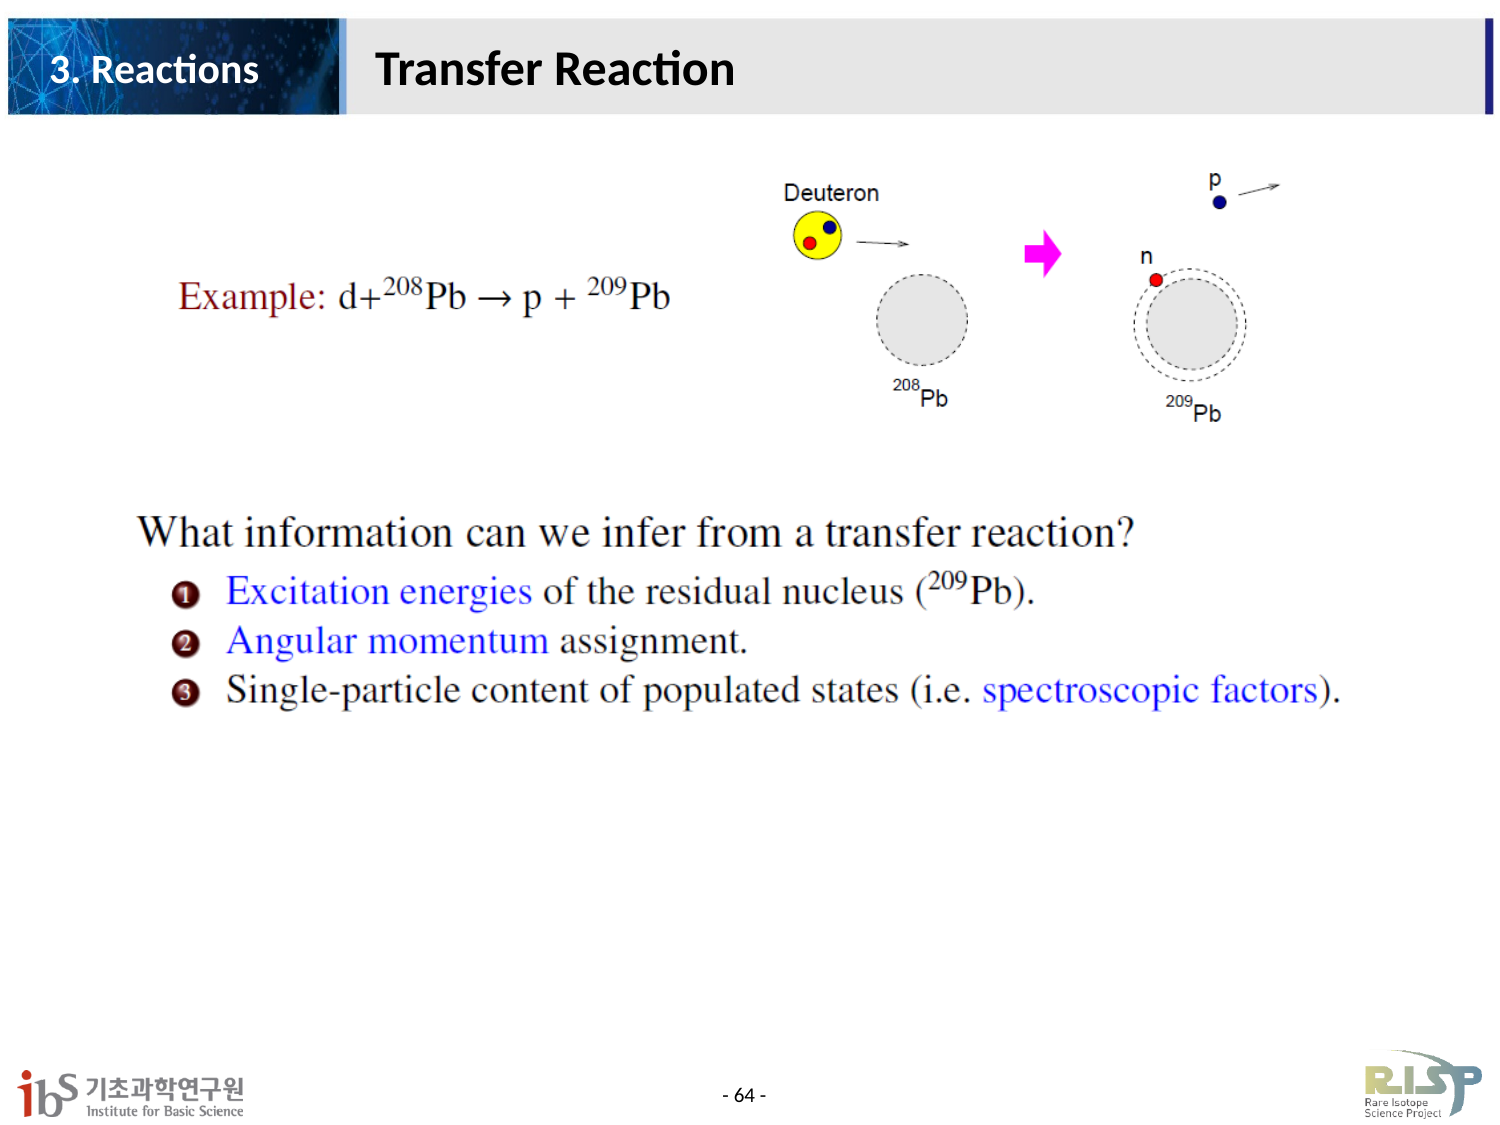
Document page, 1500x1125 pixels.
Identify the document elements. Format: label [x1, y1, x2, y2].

picture [1364, 1049, 1482, 1119]
picture [135, 491, 1341, 724]
picture [2, 10, 1500, 444]
picture [17, 1070, 243, 1117]
